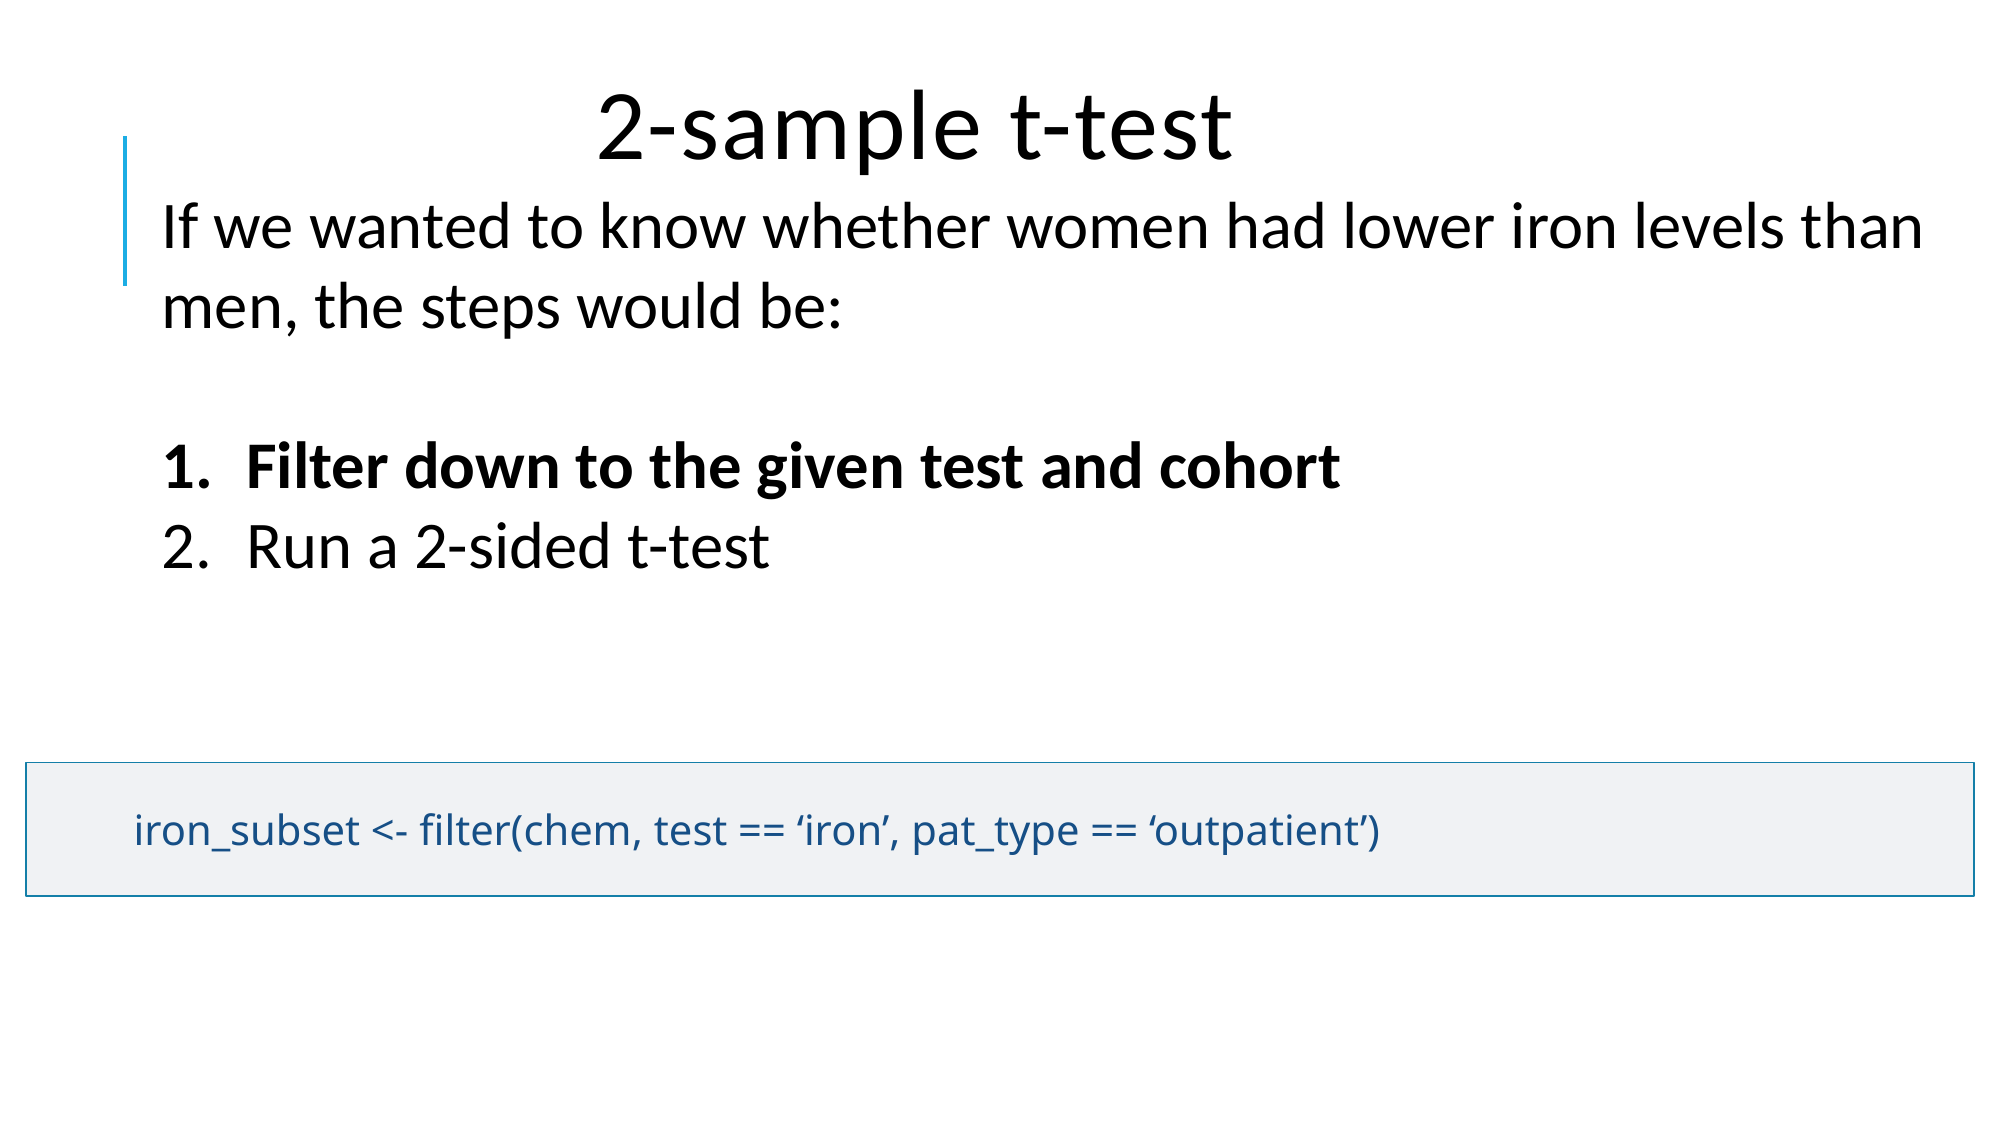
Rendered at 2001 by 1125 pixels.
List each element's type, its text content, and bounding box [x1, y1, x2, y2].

text_box [25, 761, 1975, 897]
text_box If we wanted to know whether women had lower iron levels than men, the steps would be: Filter down to the given test and cohort Run a 2-sided t-test [146, 174, 1955, 590]
title 2-sample t-test [595, 83, 1547, 174]
text_box iron_subset <- filter(chem, test == ‘iron’, pat_type == ‘outpatient’) [118, 796, 1881, 862]
